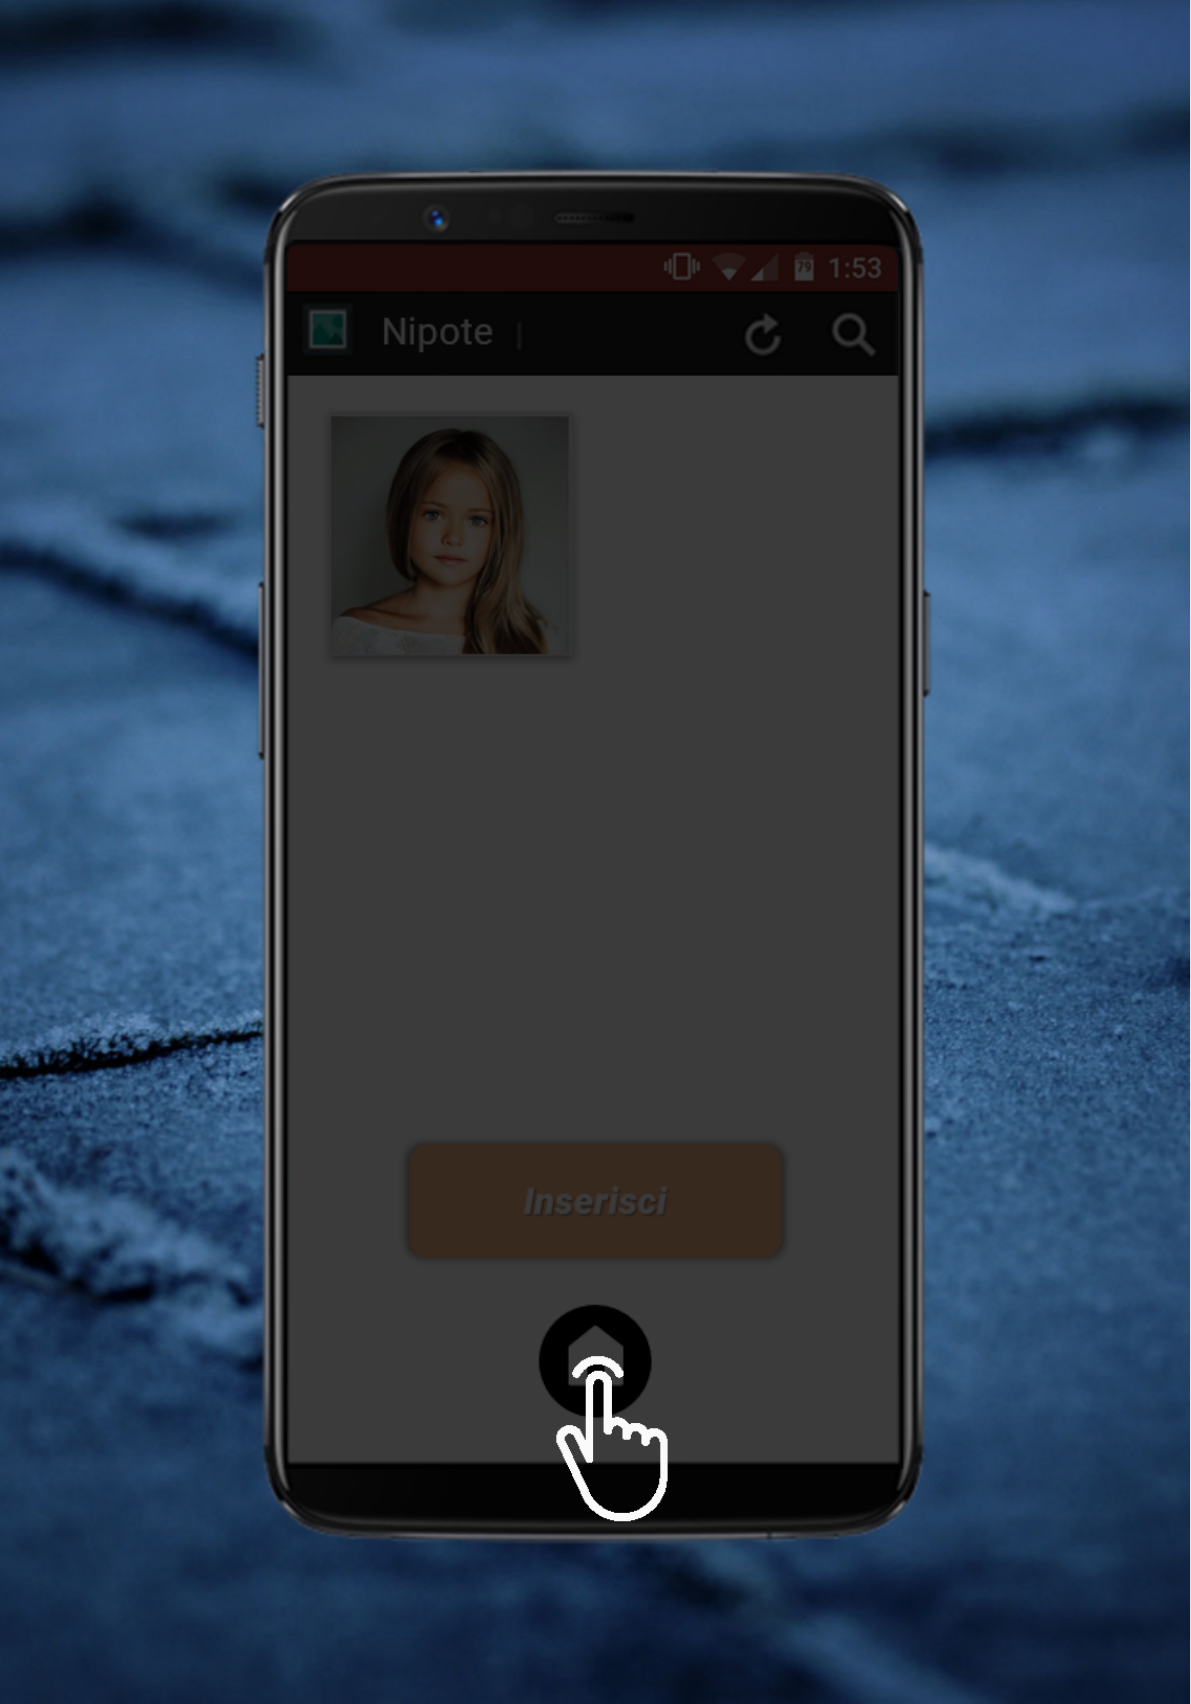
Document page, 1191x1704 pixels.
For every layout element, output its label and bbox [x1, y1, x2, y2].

picture [507, 1329, 717, 1539]
text_box [0, 0, 1191, 1704]
